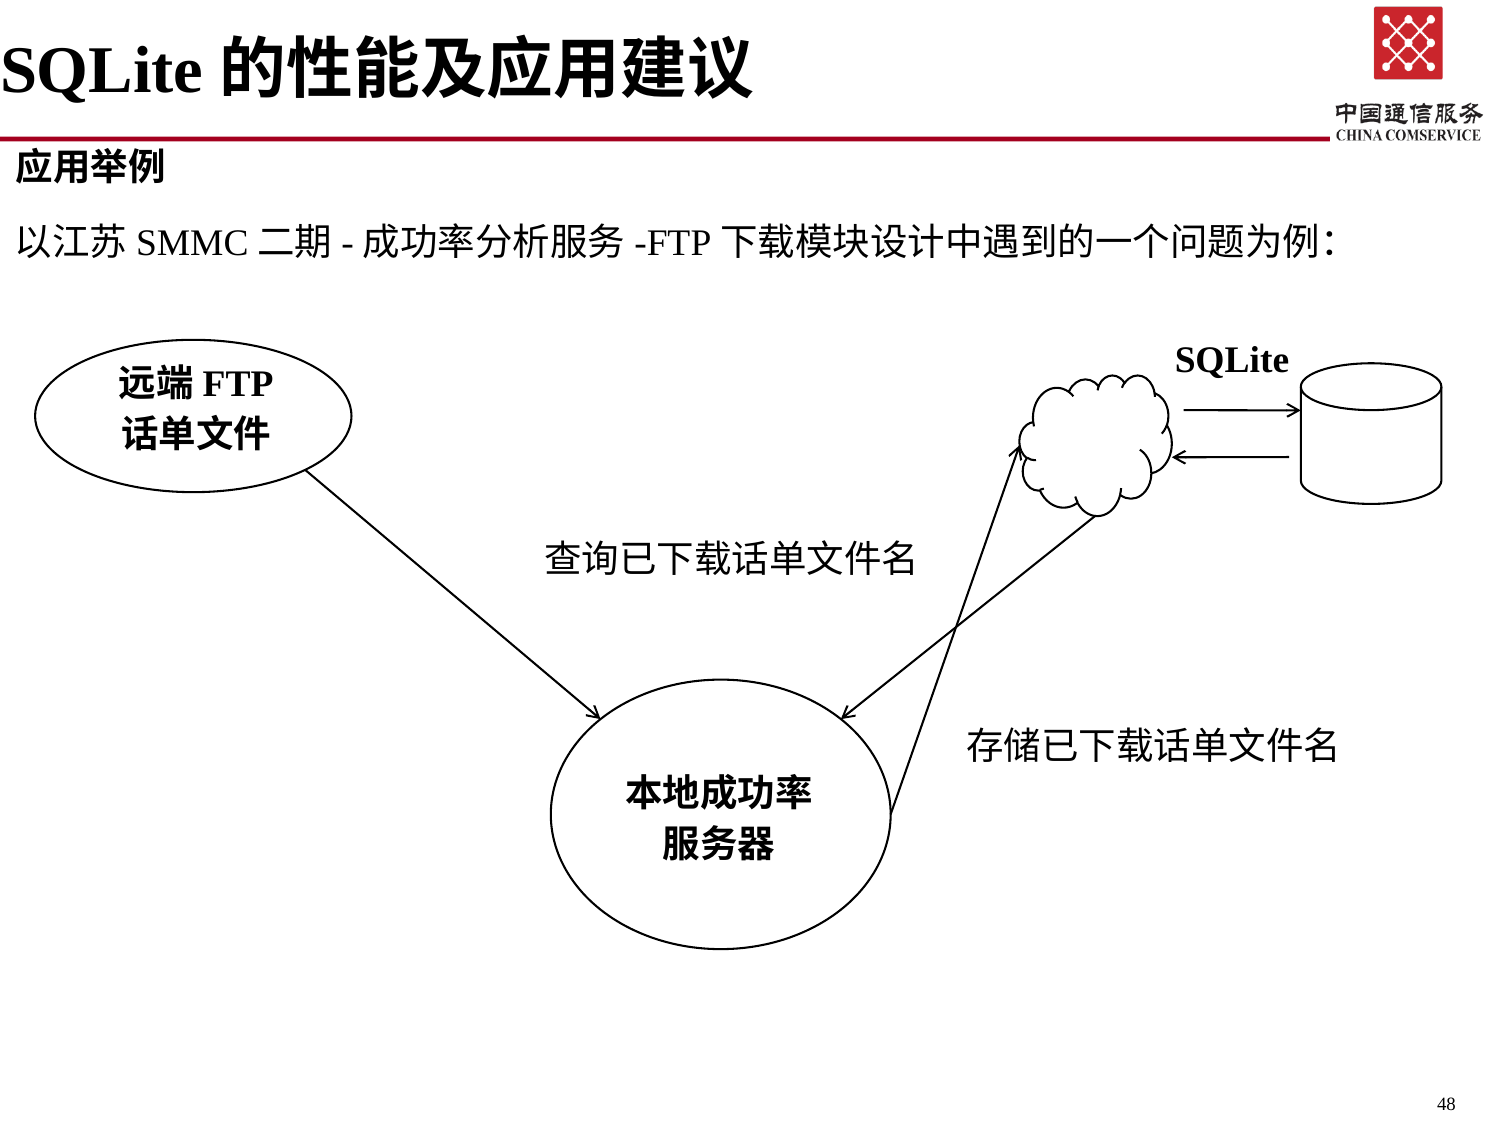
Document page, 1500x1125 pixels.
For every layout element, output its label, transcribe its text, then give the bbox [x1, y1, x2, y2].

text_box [890, 515, 1096, 815]
text_box [1019, 375, 1172, 517]
text_box 查询已下载话单文件名 [582, 527, 835, 588]
text_box [35, 368, 318, 493]
text_box 以江苏SMMC二期-成功率分析服务-FTP下载模块设计中遇到的一个问题为例： [0, 210, 1500, 271]
text_box [0, 140, 1500, 210]
text_box 远端FTP 话单文件 [70, 351, 323, 463]
text_box [110, 339, 276, 351]
text_box SQLite [1160, 328, 1313, 388]
text_box 应用举例 [0, 140, 181, 196]
text_box 存储已下载话单文件名 [1101, 714, 1356, 775]
title SQLite的性能及应用建议 [0, 0, 1500, 140]
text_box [327, 446, 578, 743]
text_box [840, 445, 1021, 720]
text_box 本地成功率 服务器 [585, 761, 853, 873]
text_box [1300, 363, 1442, 504]
text_box [323, 372, 352, 449]
text_box [550, 679, 891, 950]
